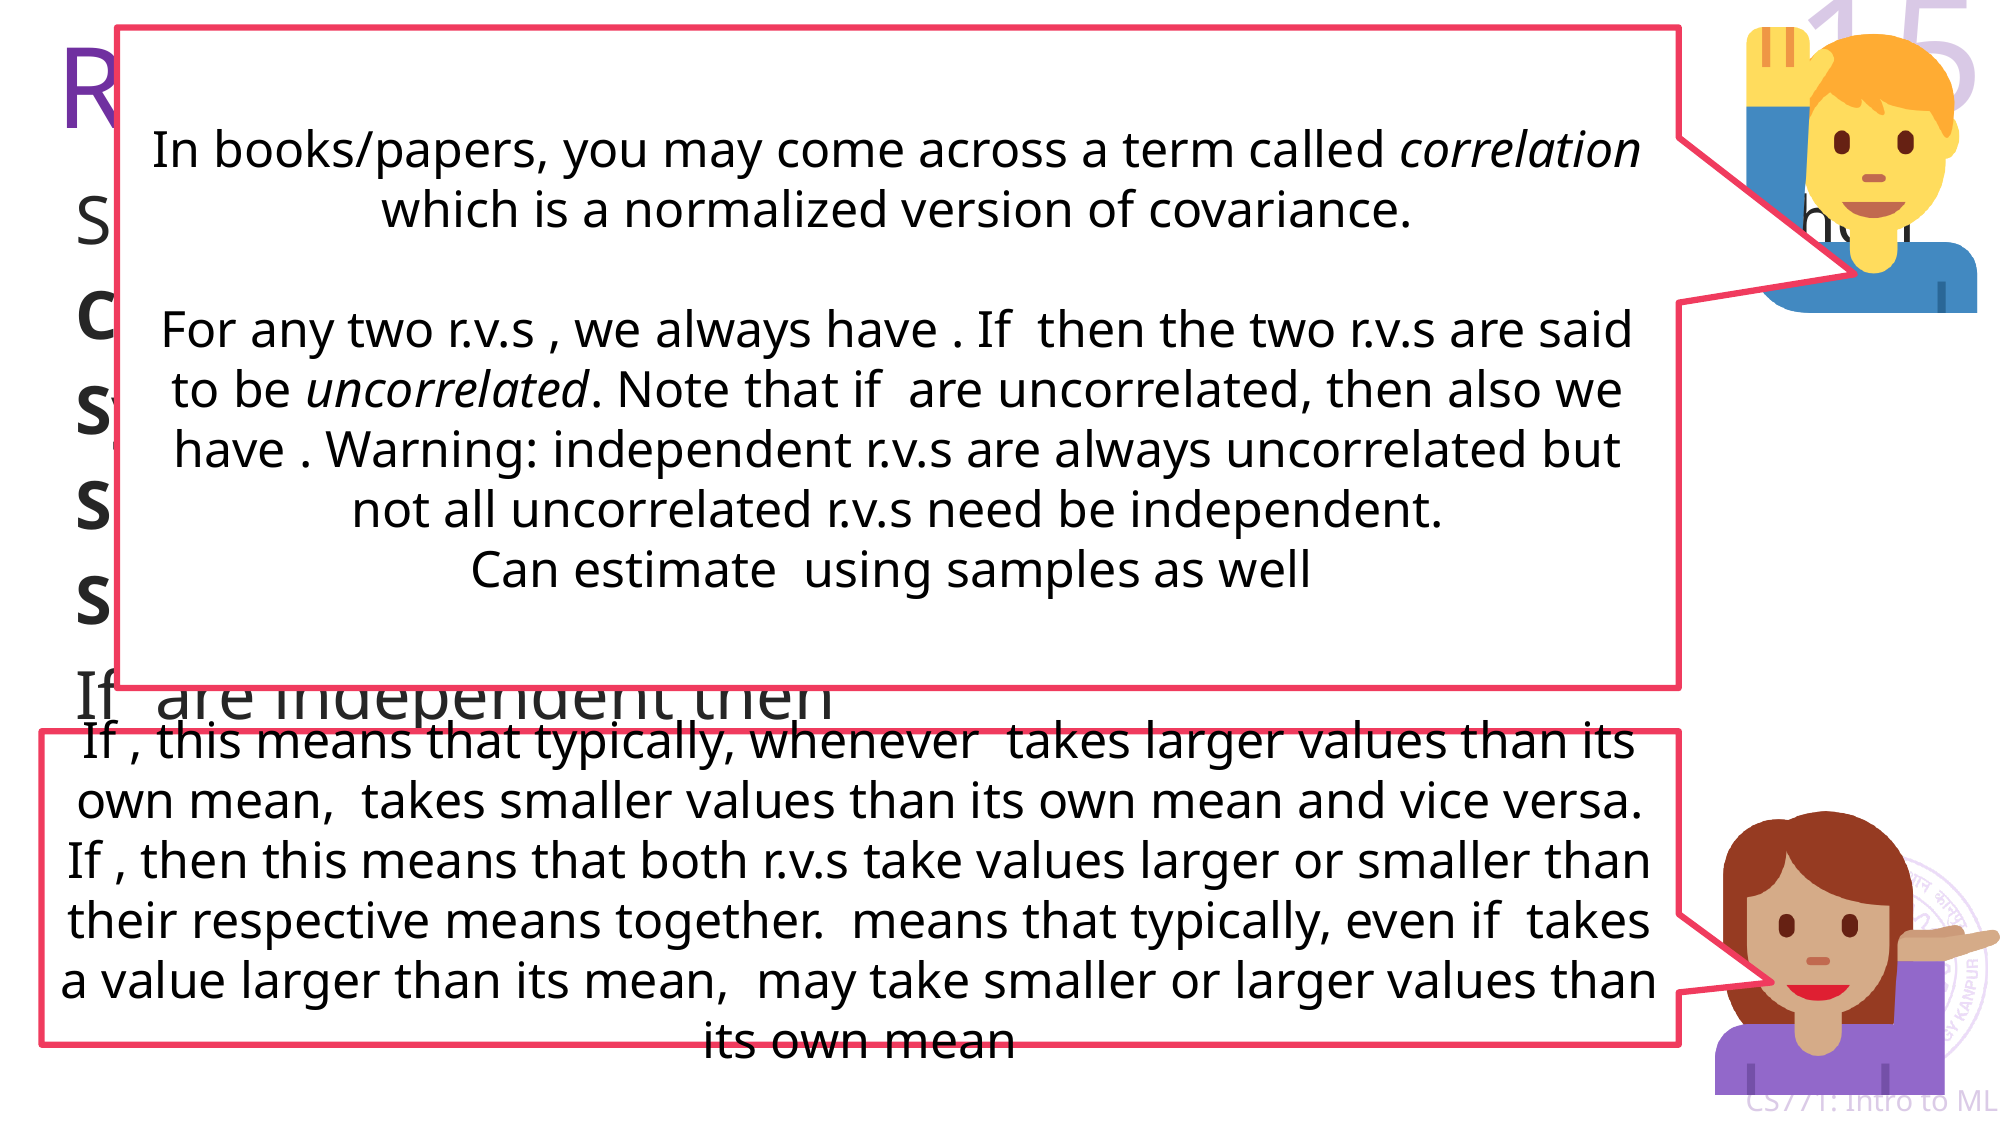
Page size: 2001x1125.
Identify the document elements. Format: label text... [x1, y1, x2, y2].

title Rules of Covariance [41, 5, 1945, 183]
picture [1715, 810, 2000, 1096]
slide_number 15 [1520, 6, 2000, 163]
picture [1718, 27, 2000, 314]
